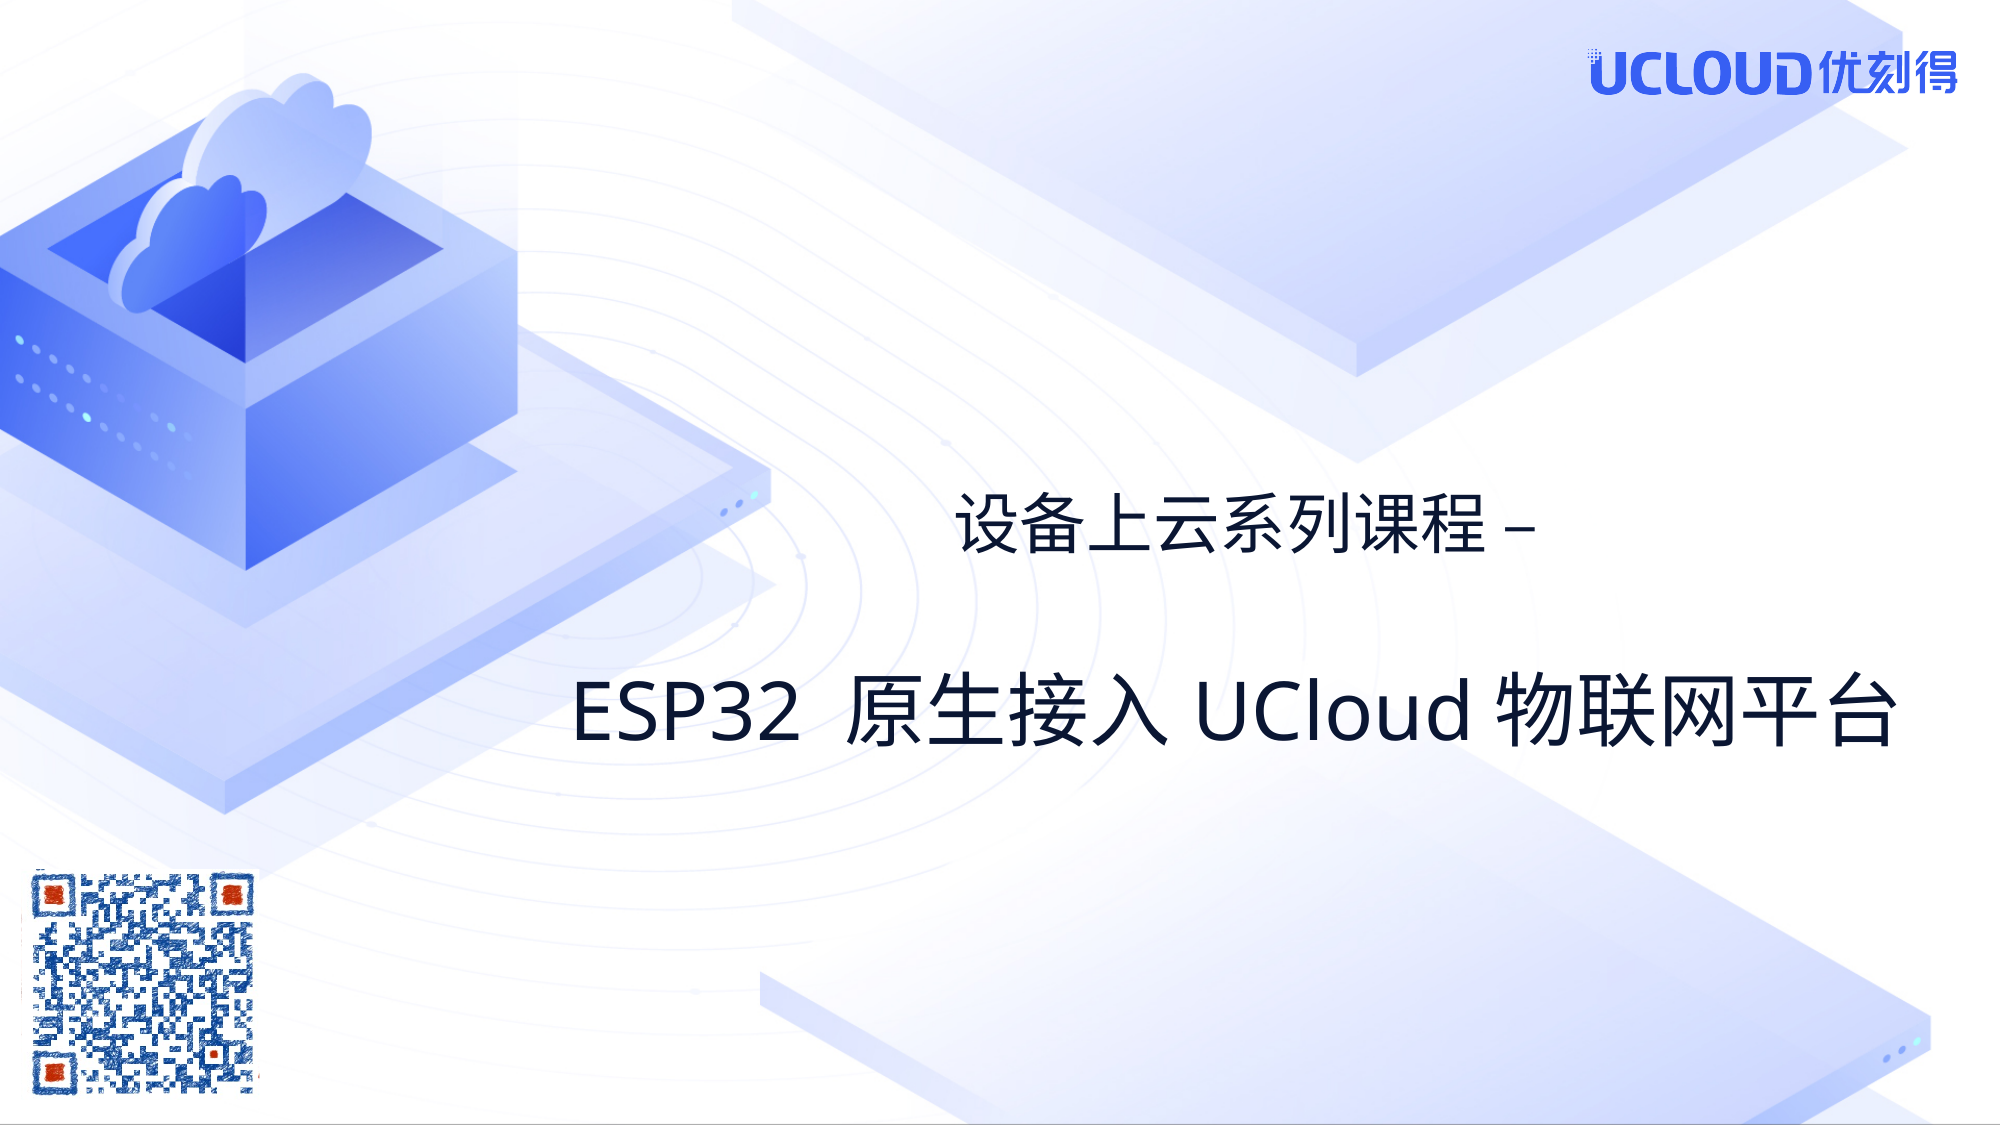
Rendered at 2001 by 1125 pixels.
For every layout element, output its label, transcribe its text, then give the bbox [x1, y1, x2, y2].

title ESP32 原生接入UCloud物联网平台 [530, 633, 1919, 784]
picture [0, 0, 2000, 1125]
text_box 设备上云系列课程 – [627, 447, 1568, 598]
